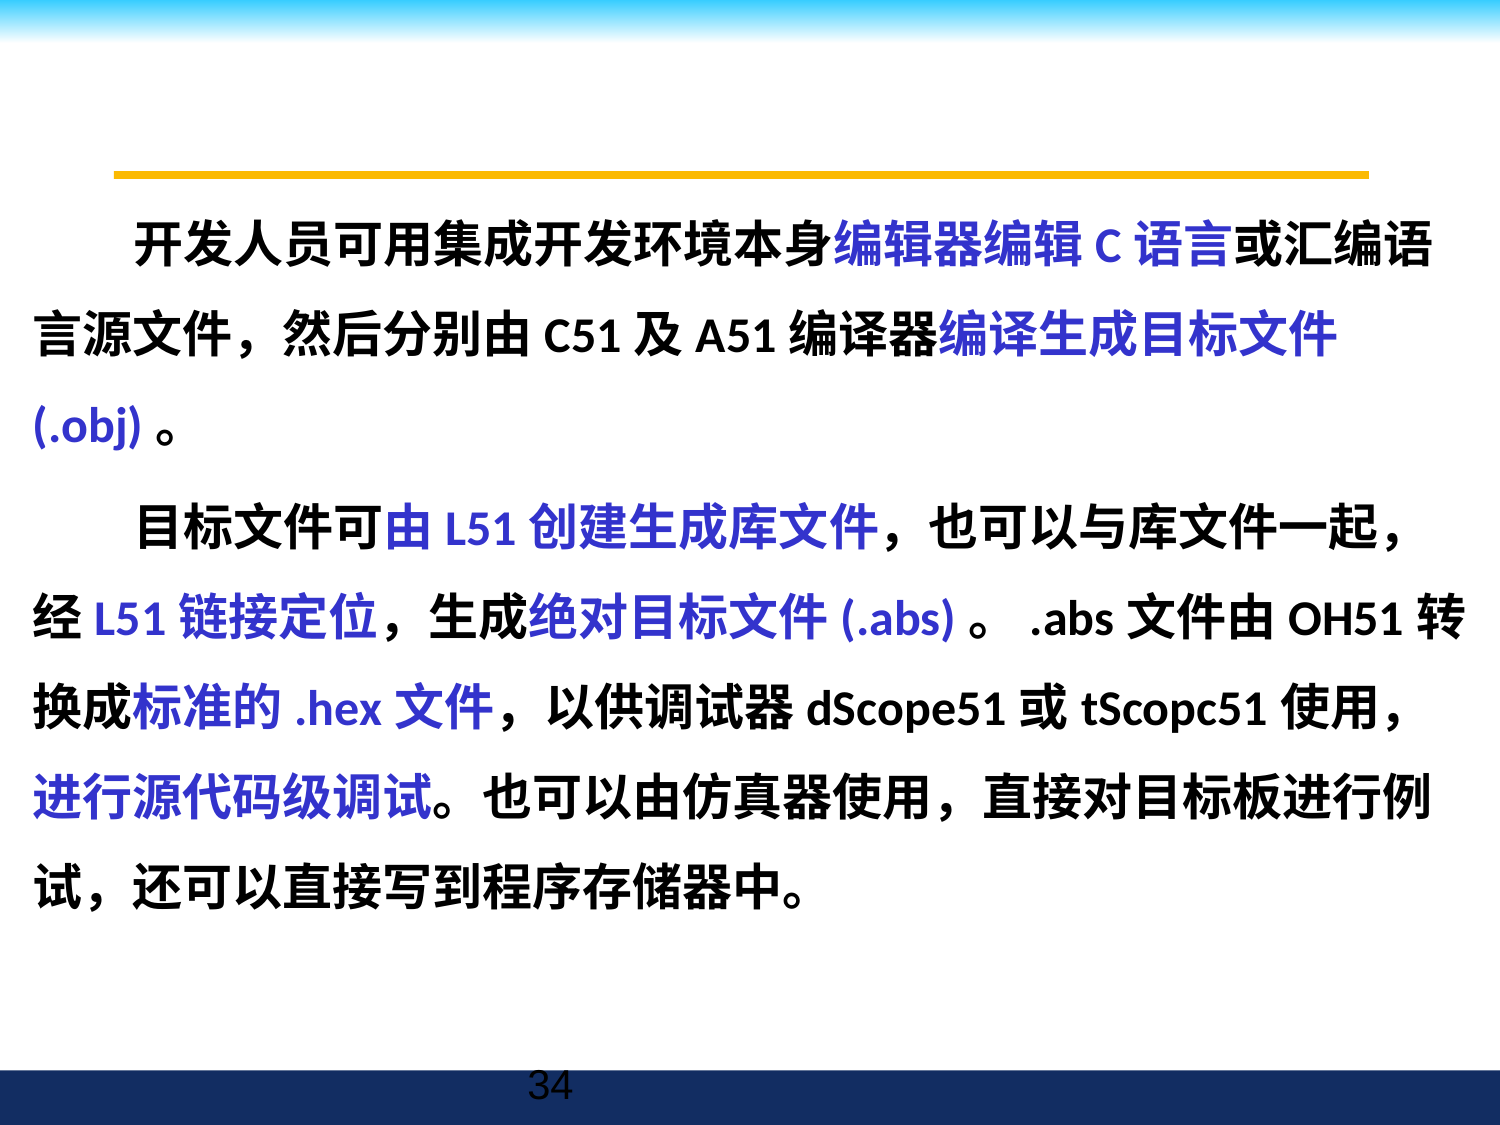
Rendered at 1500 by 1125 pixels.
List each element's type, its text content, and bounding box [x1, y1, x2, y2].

footer 34 [512, 1050, 988, 1125]
list 开发人员可用集成开发环境本身编辑器编辑C语言或汇编语言源文件，然后分别由C51及A51编译器编译生成目标文件(.obj)。 目标文件可由L51创建生成库文件，也可以与库文件一起，经L51链接定位，生成绝对目标文件(.abs)。.abs文件由OH51转换成标准的.hex文件，以供调试器dScope51或tScopc51使用，进行源代码级调试。也可以由仿真器使用，直接对目标板进行例试，还可以直接写到程序存储器中。 [17, 174, 1483, 988]
